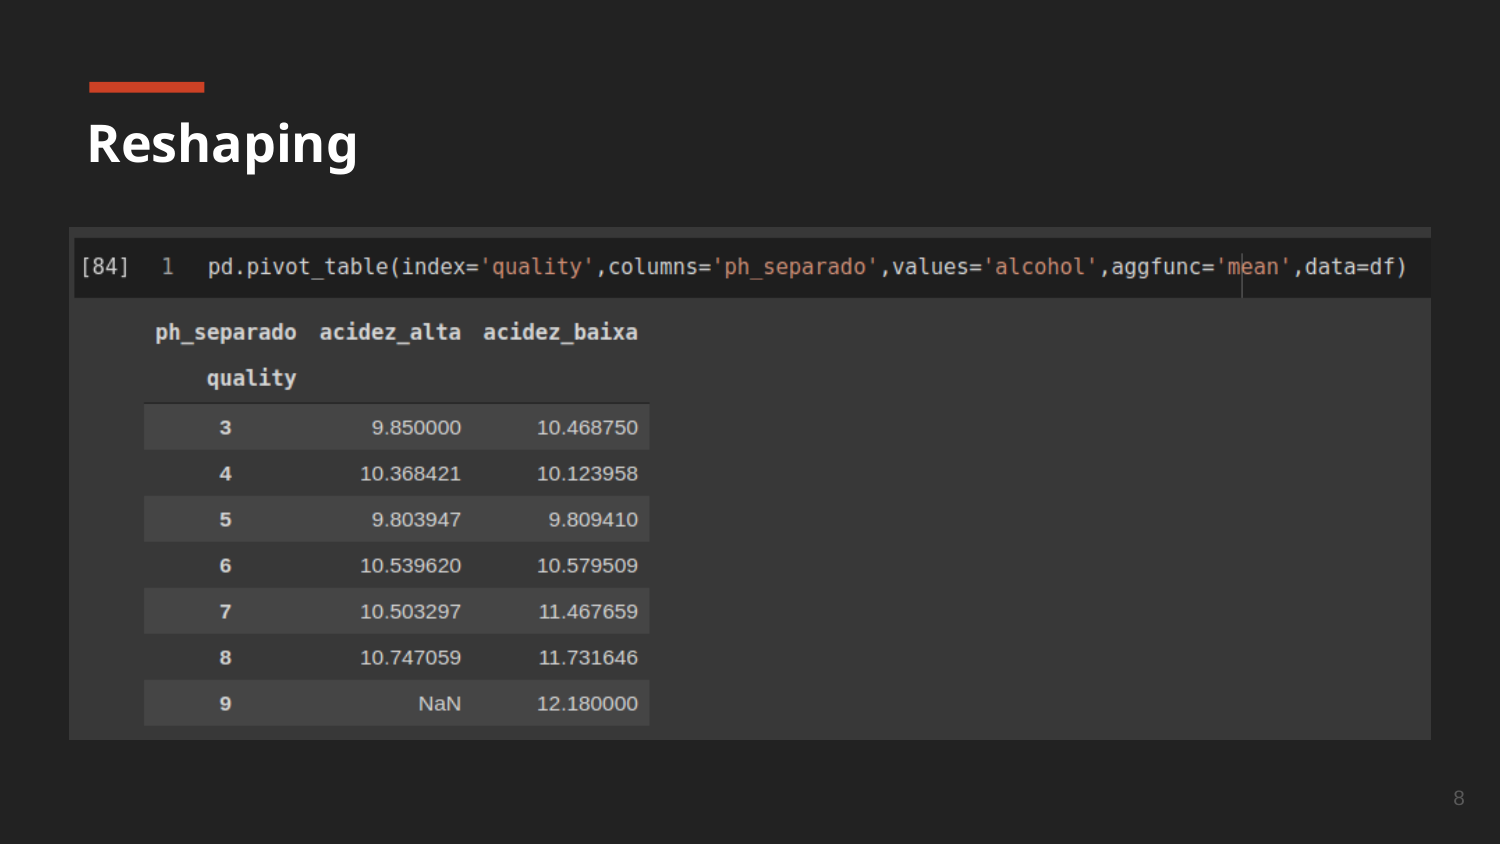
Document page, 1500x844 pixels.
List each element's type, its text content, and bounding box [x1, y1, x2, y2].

slide_number ‹#› [1389, 764, 1480, 830]
title Reshaping [71, 95, 875, 203]
picture [69, 227, 1431, 741]
